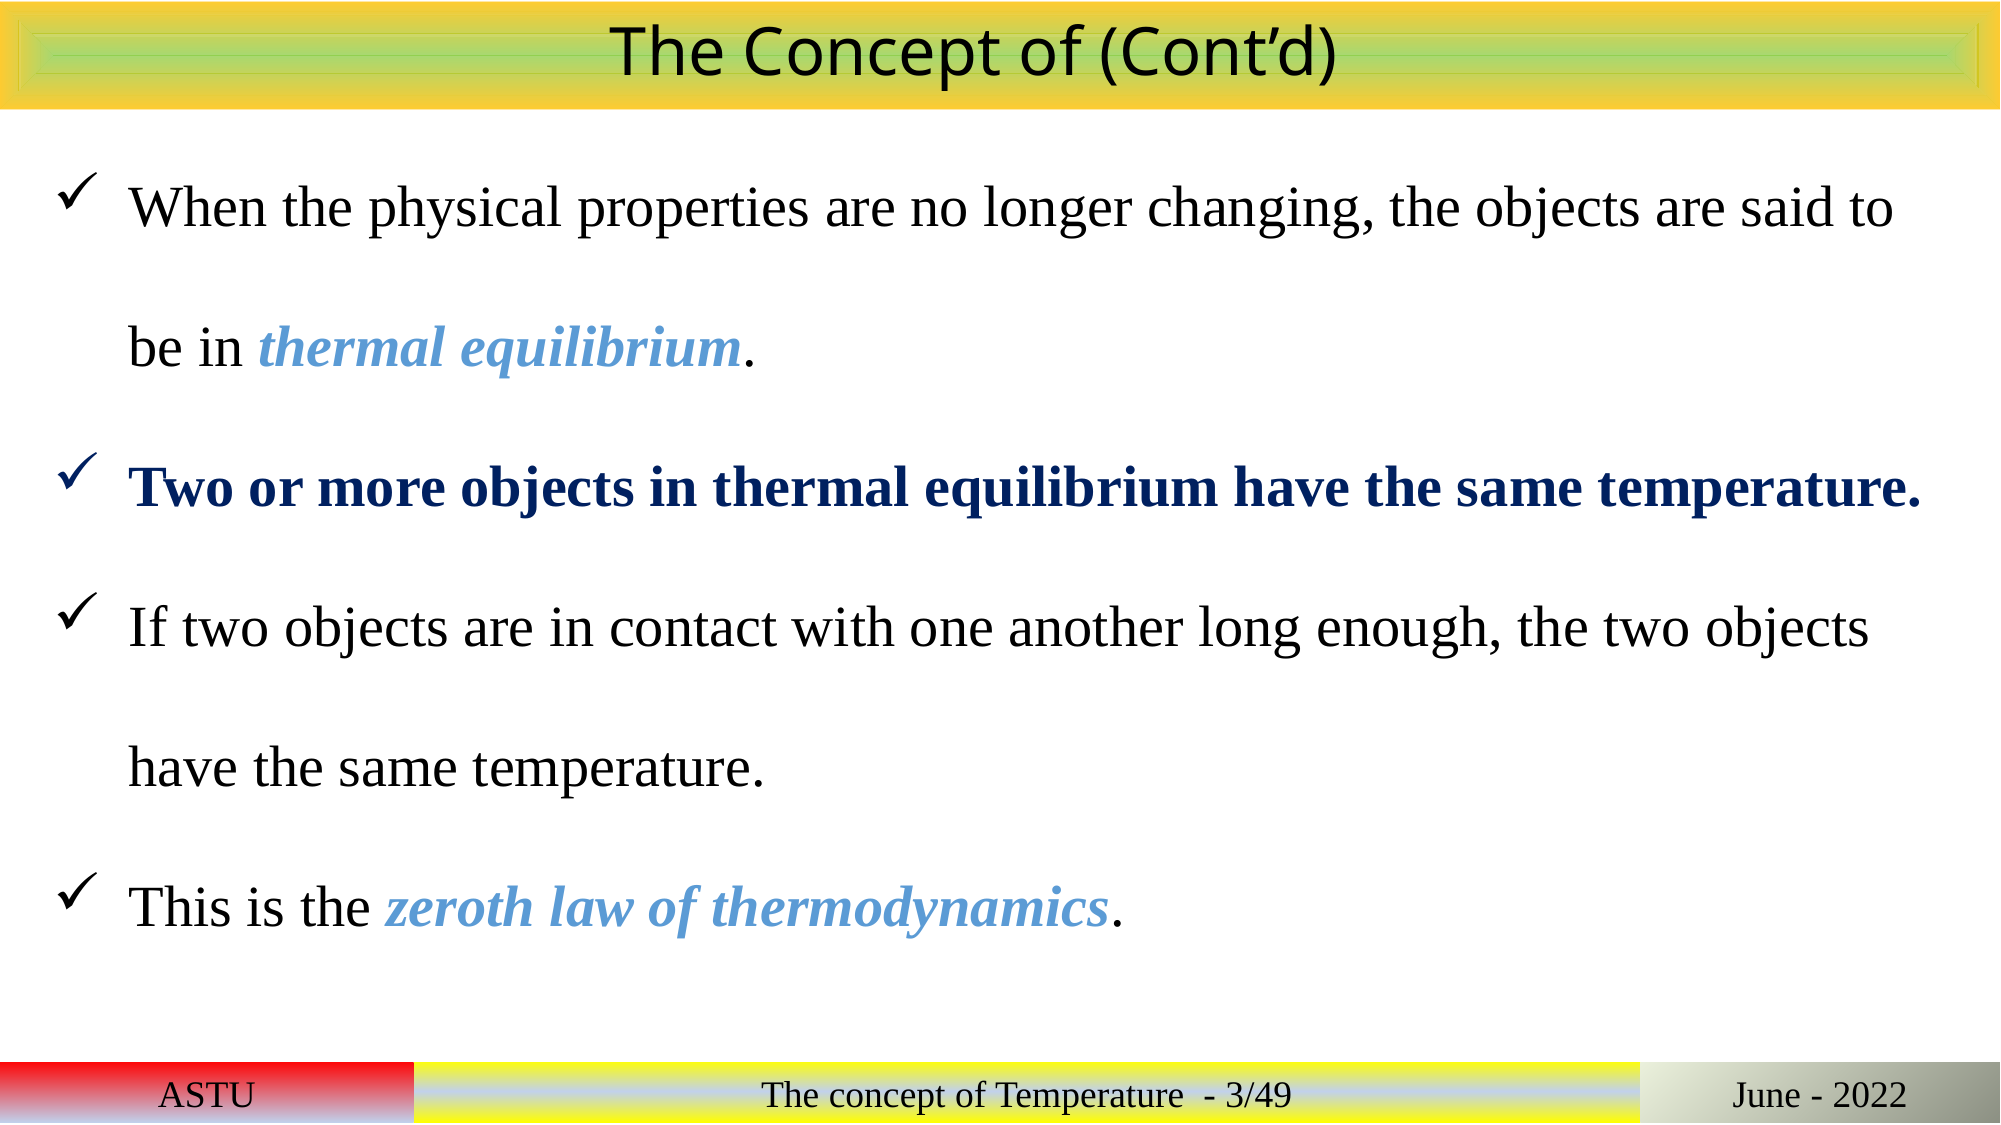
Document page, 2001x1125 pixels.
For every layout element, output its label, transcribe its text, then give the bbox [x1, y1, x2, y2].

text_box The concept of Temperature - 3/49 [414, 1062, 1640, 1123]
text_box ASTU [0, 1062, 414, 1123]
text_box The Concept of (Cont’d) [0, 1, 2000, 110]
text_box When the physical properties are no longer changing, the objects are said to be in thermal equilibrium. Two or more objects in thermal equilibrium have the same temperature. If two objects are in contact with one another long enough, the two objects have the same temperature. This is the zeroth law of thermodynamics. [38, 110, 1946, 946]
text_box June - 2022 [1640, 1062, 2000, 1123]
